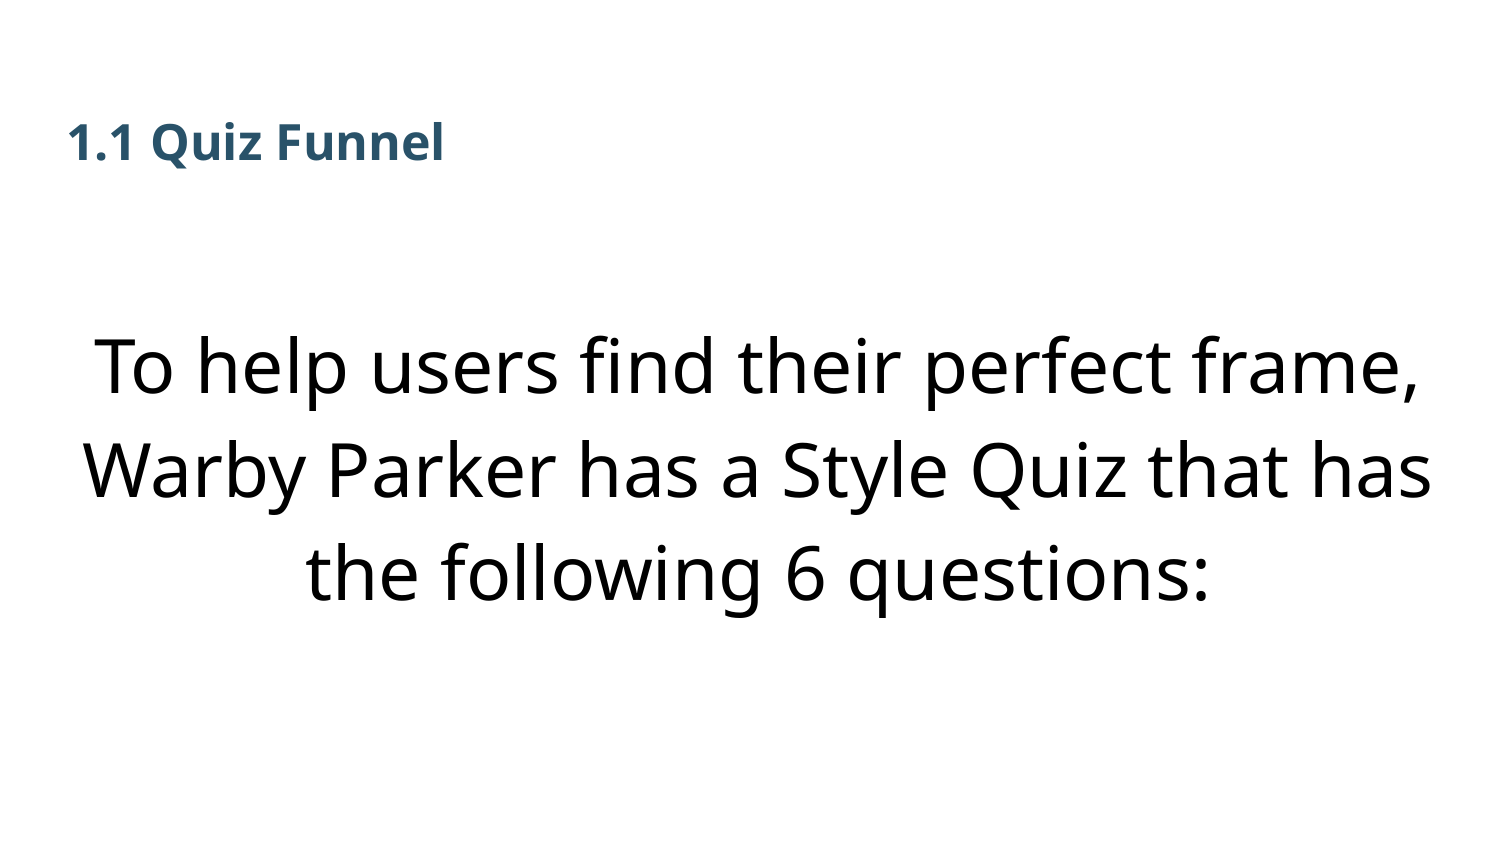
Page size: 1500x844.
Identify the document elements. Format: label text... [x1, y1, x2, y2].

text_box 1.1 Quiz Funnel [51, 48, 1449, 186]
text_box To help users find their perfect frame, Warby Parker has a Style Quiz that has the following 6 questions: [29, 290, 1475, 829]
